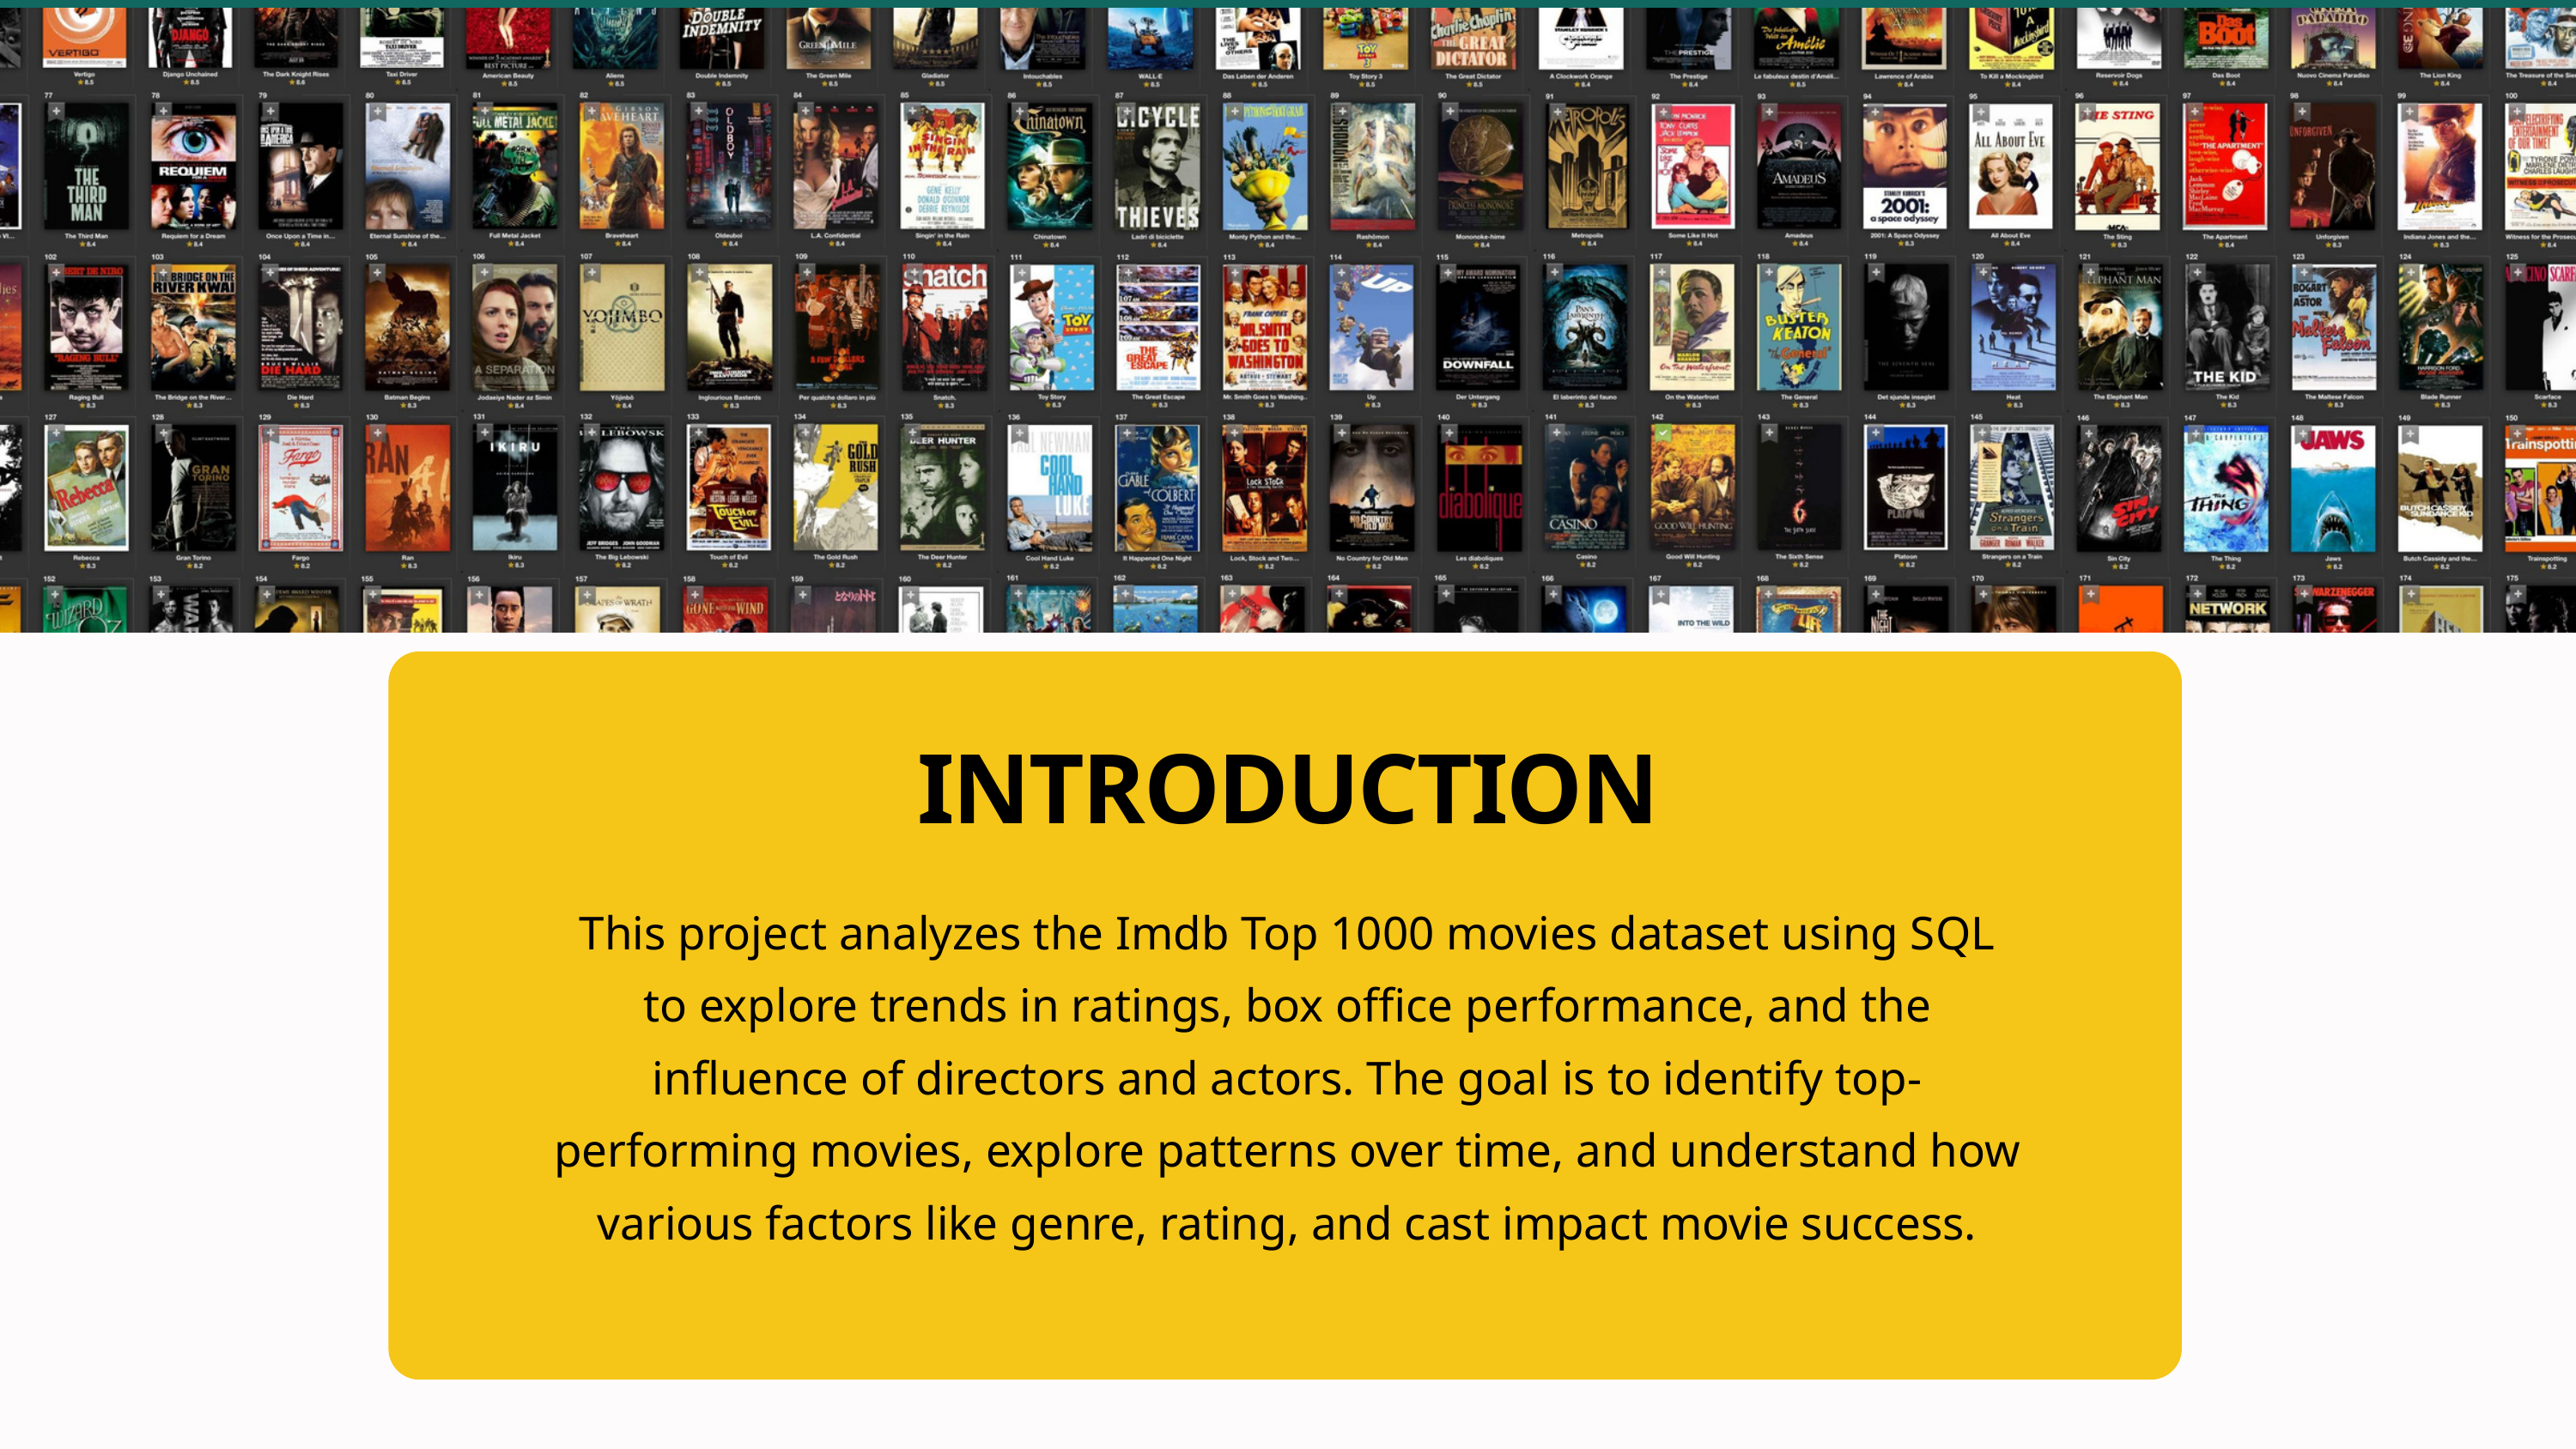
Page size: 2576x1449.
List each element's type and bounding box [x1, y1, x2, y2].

text_box [388, 651, 2183, 1380]
text_box [0, 0, 2576, 634]
